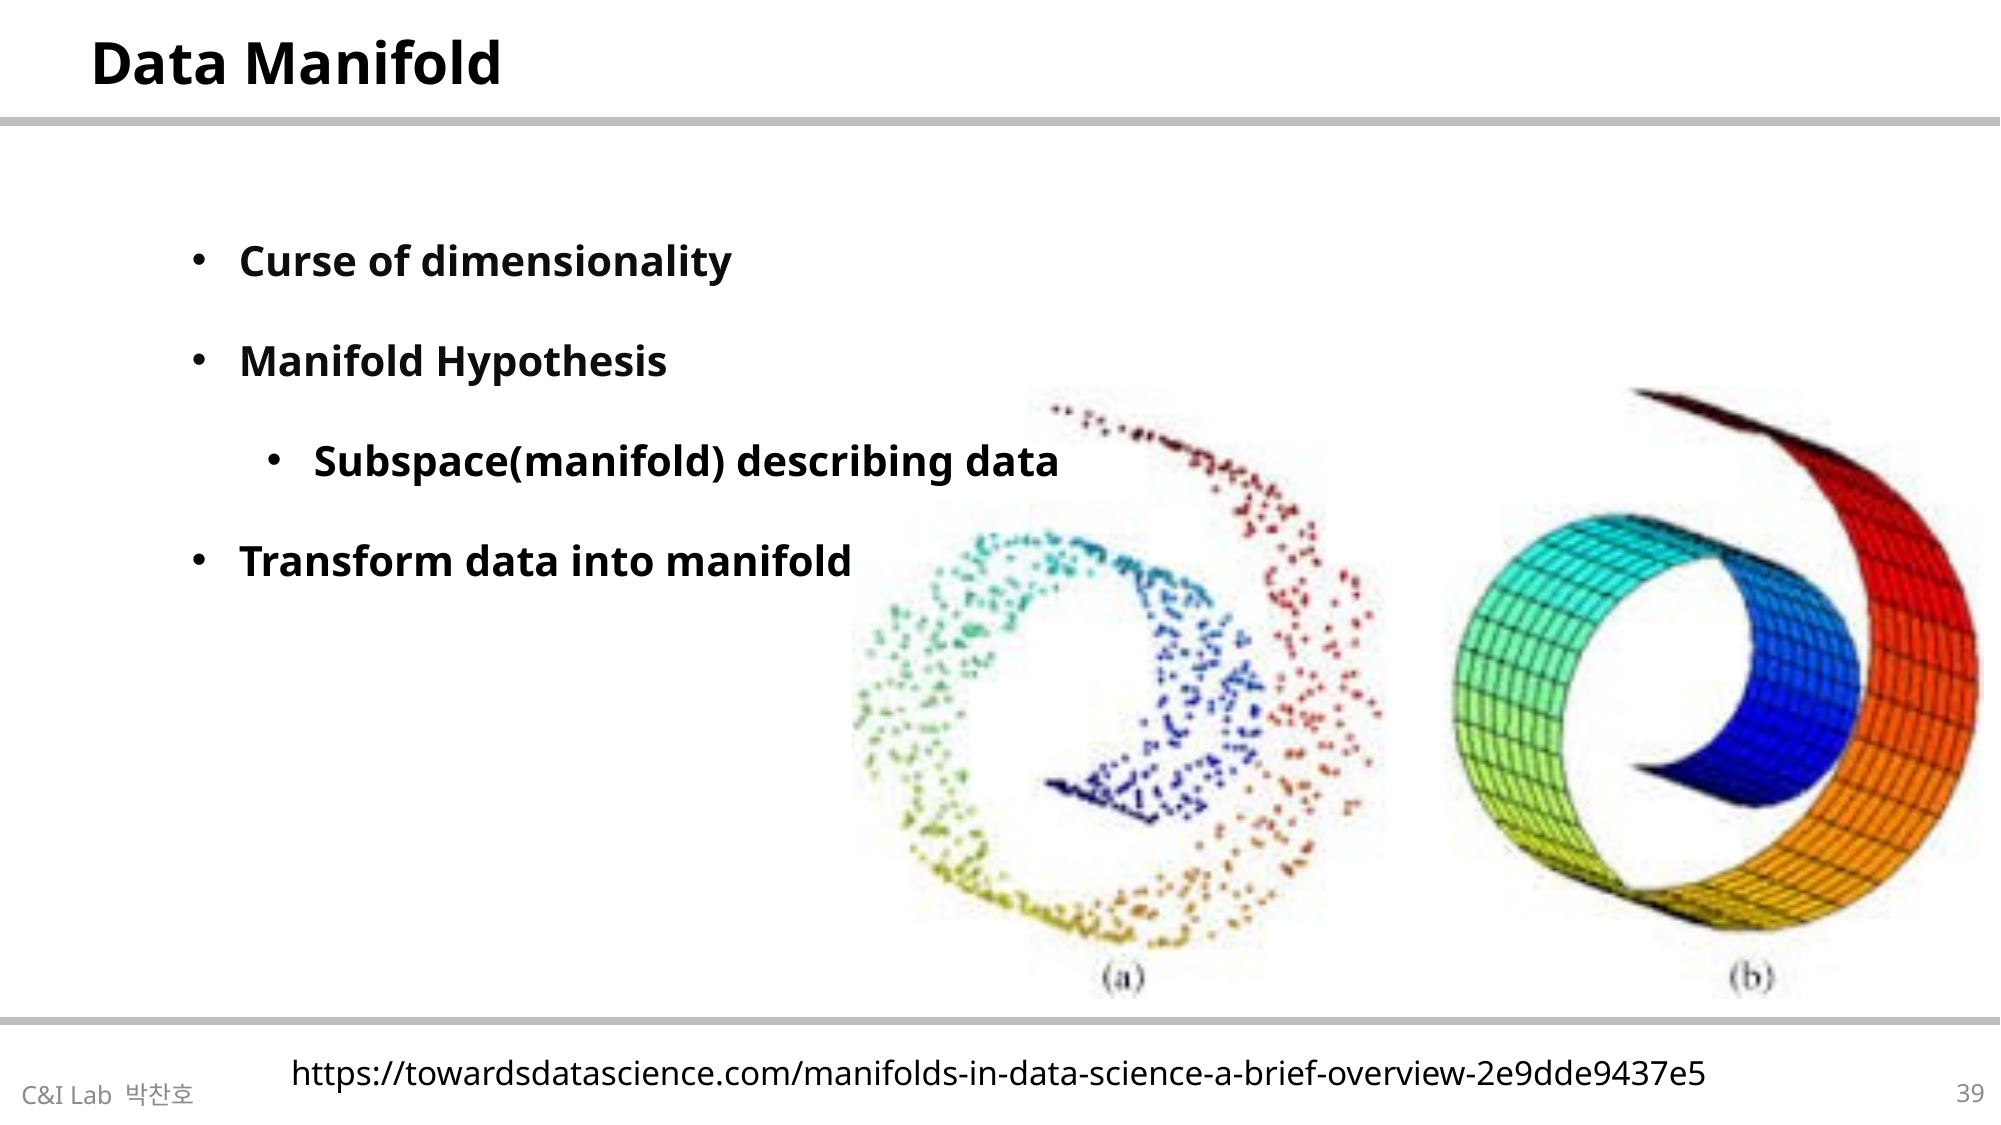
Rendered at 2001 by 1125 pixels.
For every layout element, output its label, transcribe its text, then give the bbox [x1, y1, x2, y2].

slide_number 39 [1890, 1065, 2000, 1125]
table_header Data Manifold [0, 2, 2000, 117]
picture [851, 386, 1984, 999]
text_box Curse of dimensionality Manifold Hypothesis Subspace(manifold) describing data Transform data into manifold [177, 177, 1803, 592]
footer C&I Lab 박찬호 [0, 1065, 216, 1125]
table_header https://towardsdatascience.com/manifolds-in-data-science-a-brief-overview-2e9dde9437e5 [0, 1025, 2000, 1125]
